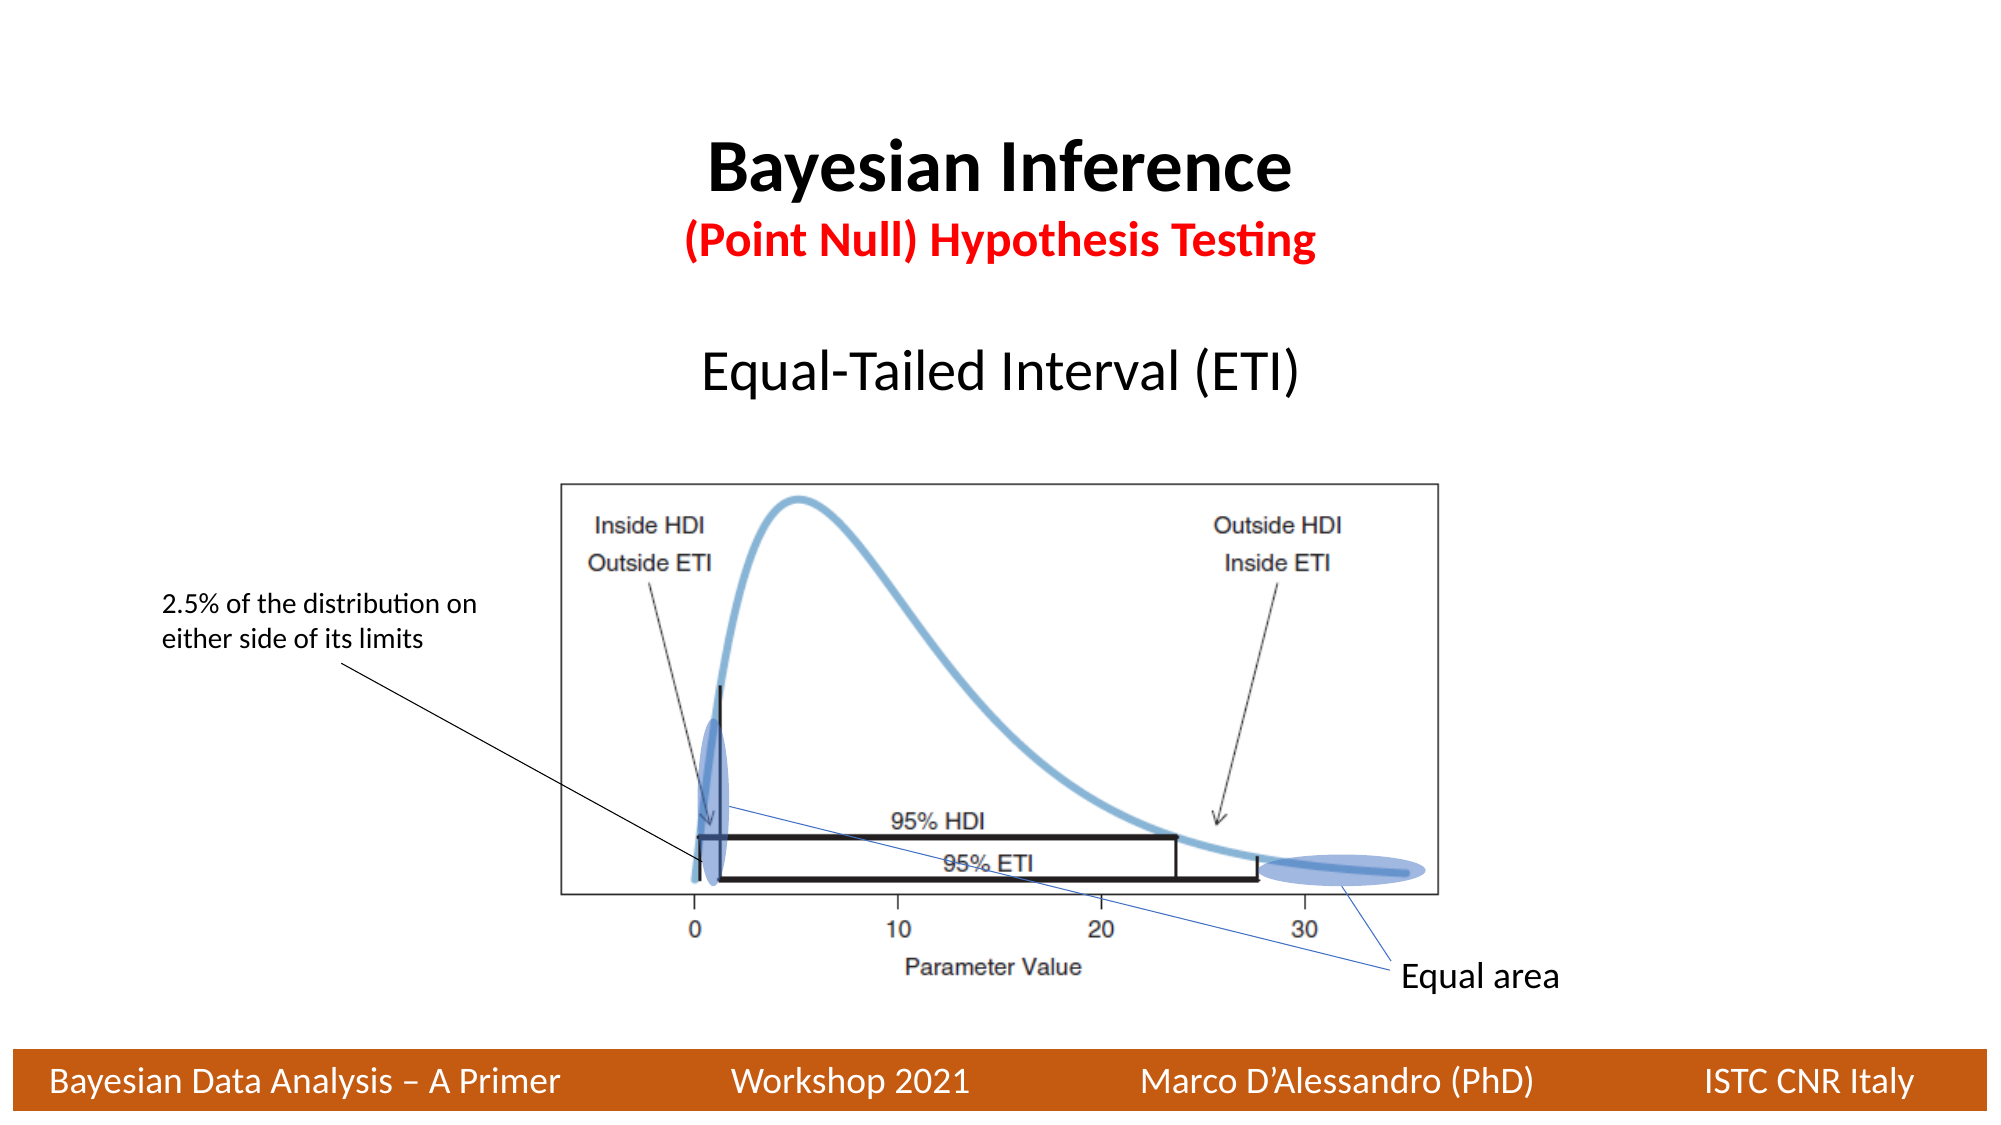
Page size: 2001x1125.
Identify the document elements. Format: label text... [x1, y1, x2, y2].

text_box Bayesian Data Analysis – A Primer Workshop 2021 Marco D’Alessandro (PhD) ISTC CNR Italy [34, 1048, 1969, 1109]
text_box Bayesian Inference (Point Null) Hypothesis Testing [553, 109, 1447, 274]
text_box Equal-Tailed Interval (ETI) [687, 324, 1316, 410]
picture [542, 468, 1458, 991]
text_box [729, 806, 1390, 971]
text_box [1341, 886, 1392, 962]
text_box 2.5% of the distribution on either side of its limits [147, 577, 503, 663]
text_box [12, 1048, 1988, 1112]
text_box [341, 663, 703, 862]
text_box Equal area [1386, 943, 1576, 1003]
